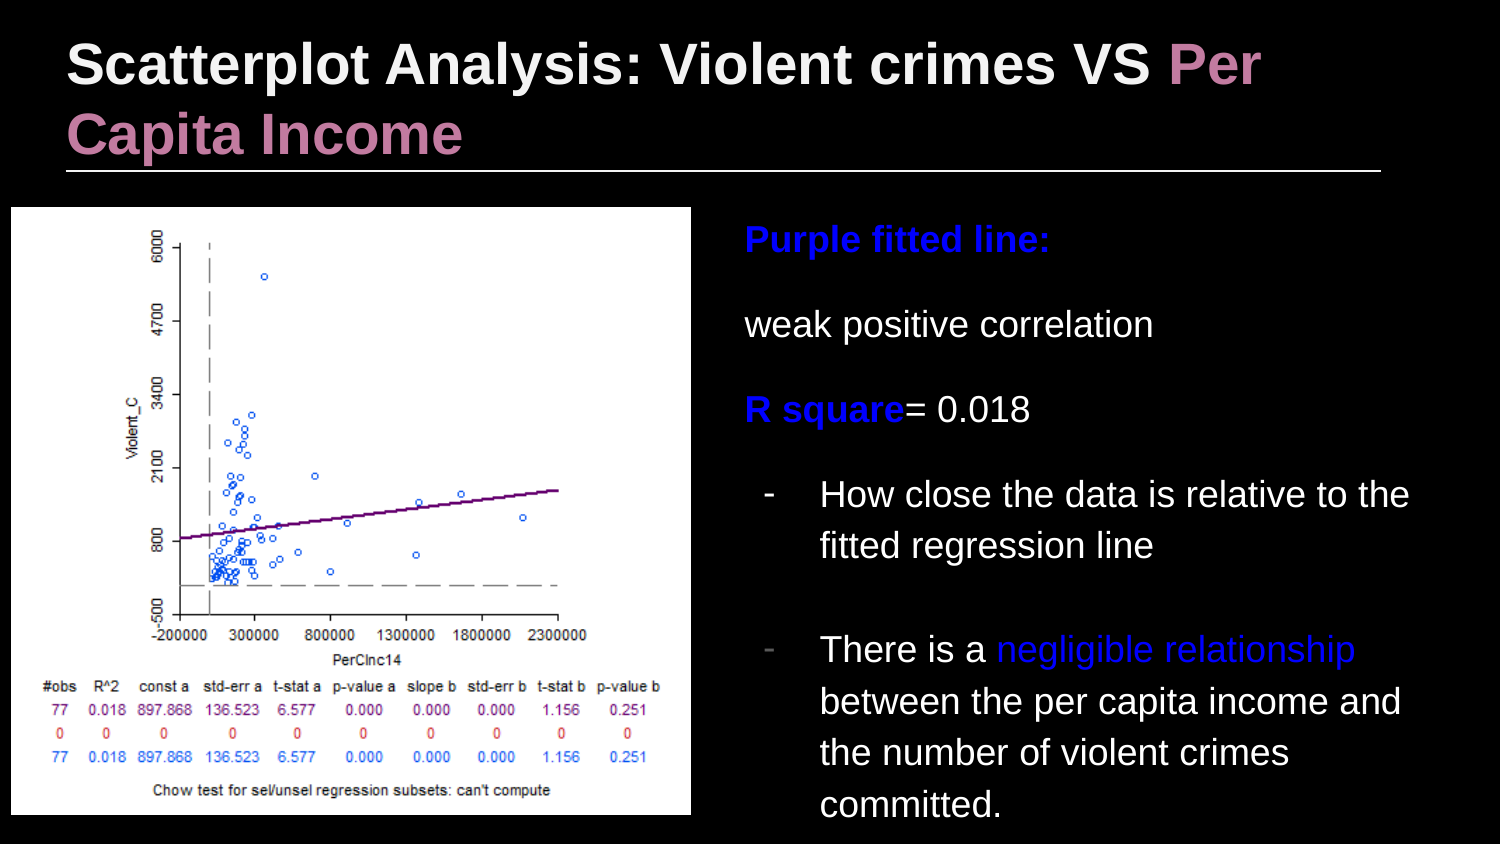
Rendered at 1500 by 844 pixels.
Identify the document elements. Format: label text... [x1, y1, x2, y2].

picture [10, 206, 691, 815]
title Scatterplot Analysis: Violent crimes VS Per Capita Income [51, 11, 1449, 106]
list Purple fitted line: weak positive correlation R square= 0.018 How close the data is relative to the fitted regression line There is a negligible relationship between the per capita income and the number of violent crimes committed. [729, 192, 1467, 815]
